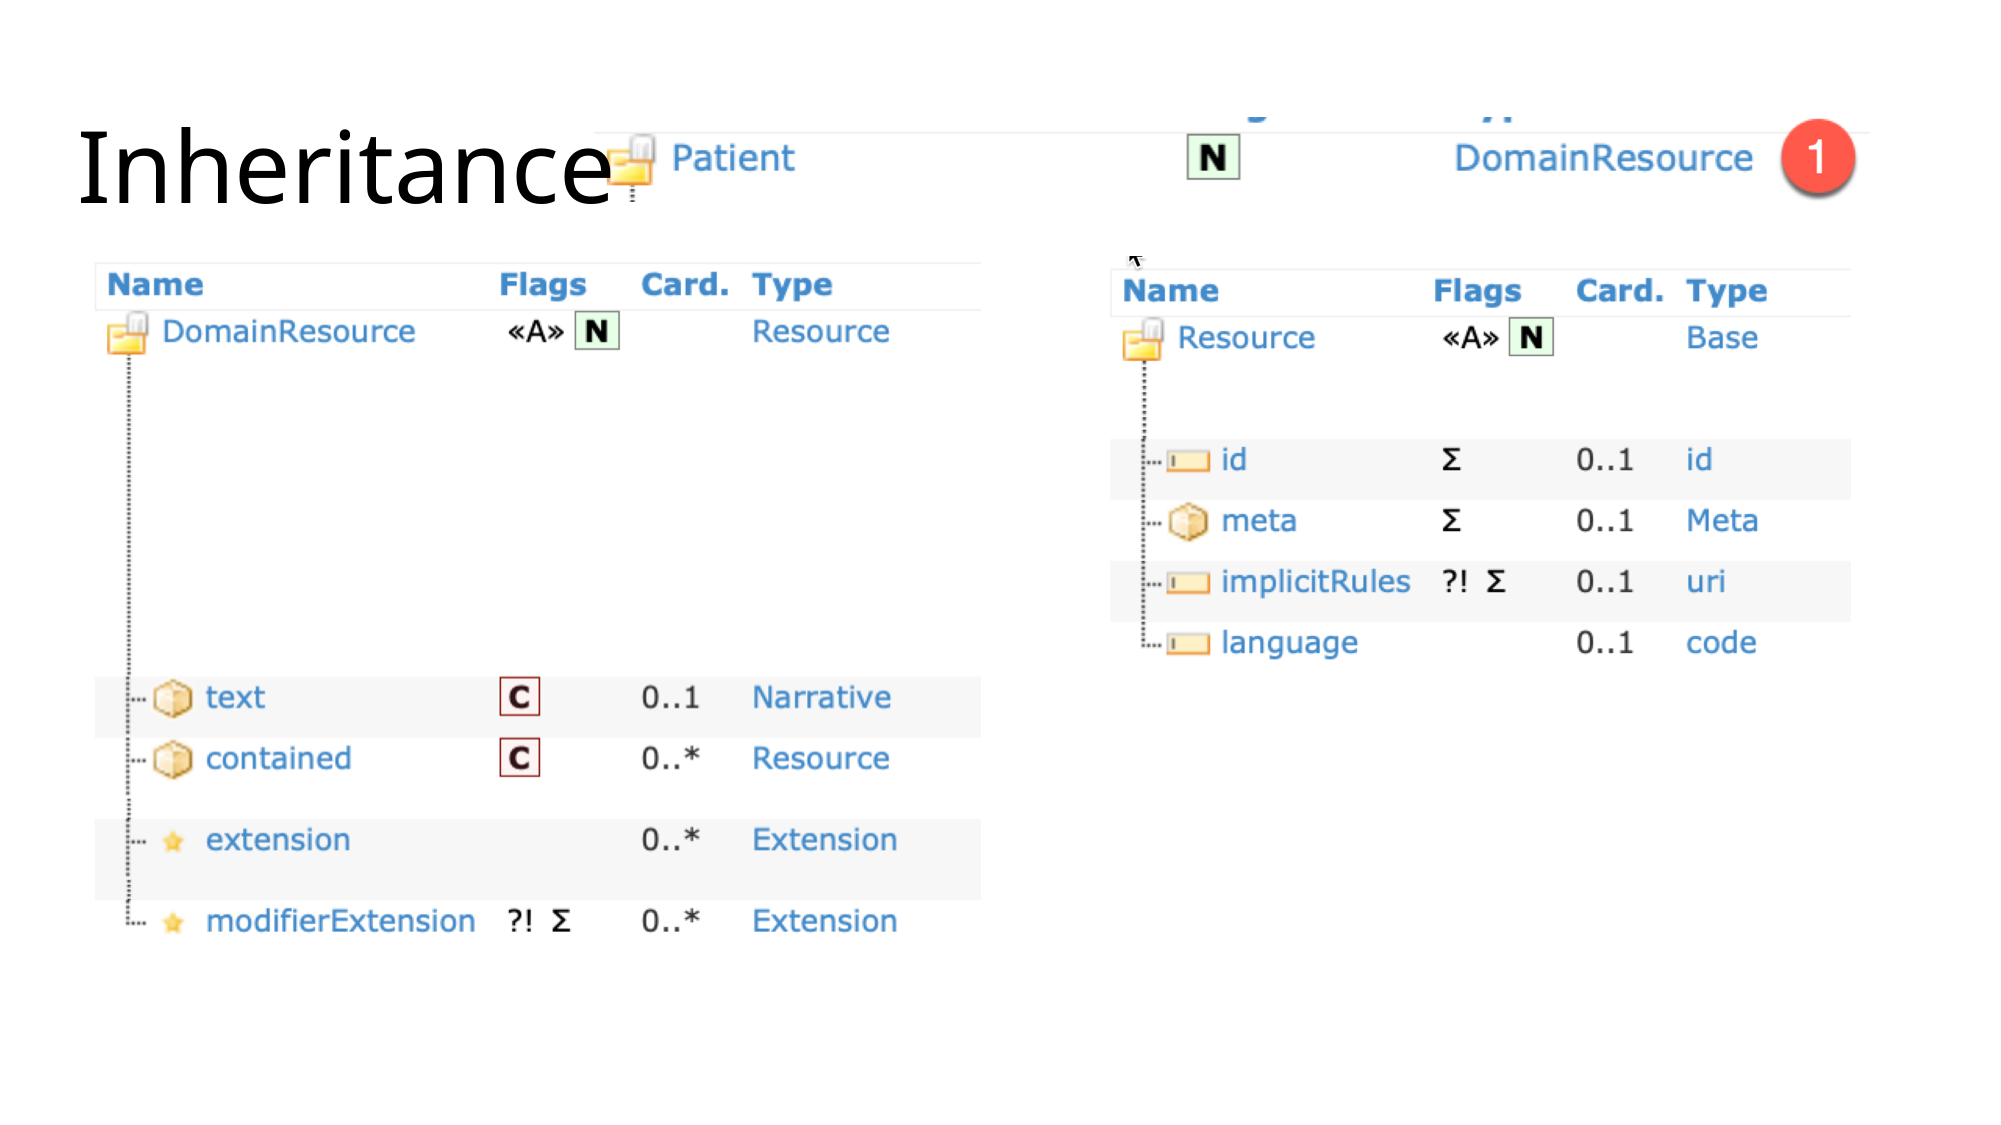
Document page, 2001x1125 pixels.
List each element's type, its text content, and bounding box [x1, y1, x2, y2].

picture [79, 256, 981, 963]
title Inheritance [62, 62, 1938, 280]
picture [1107, 256, 1851, 698]
picture [594, 117, 1870, 202]
